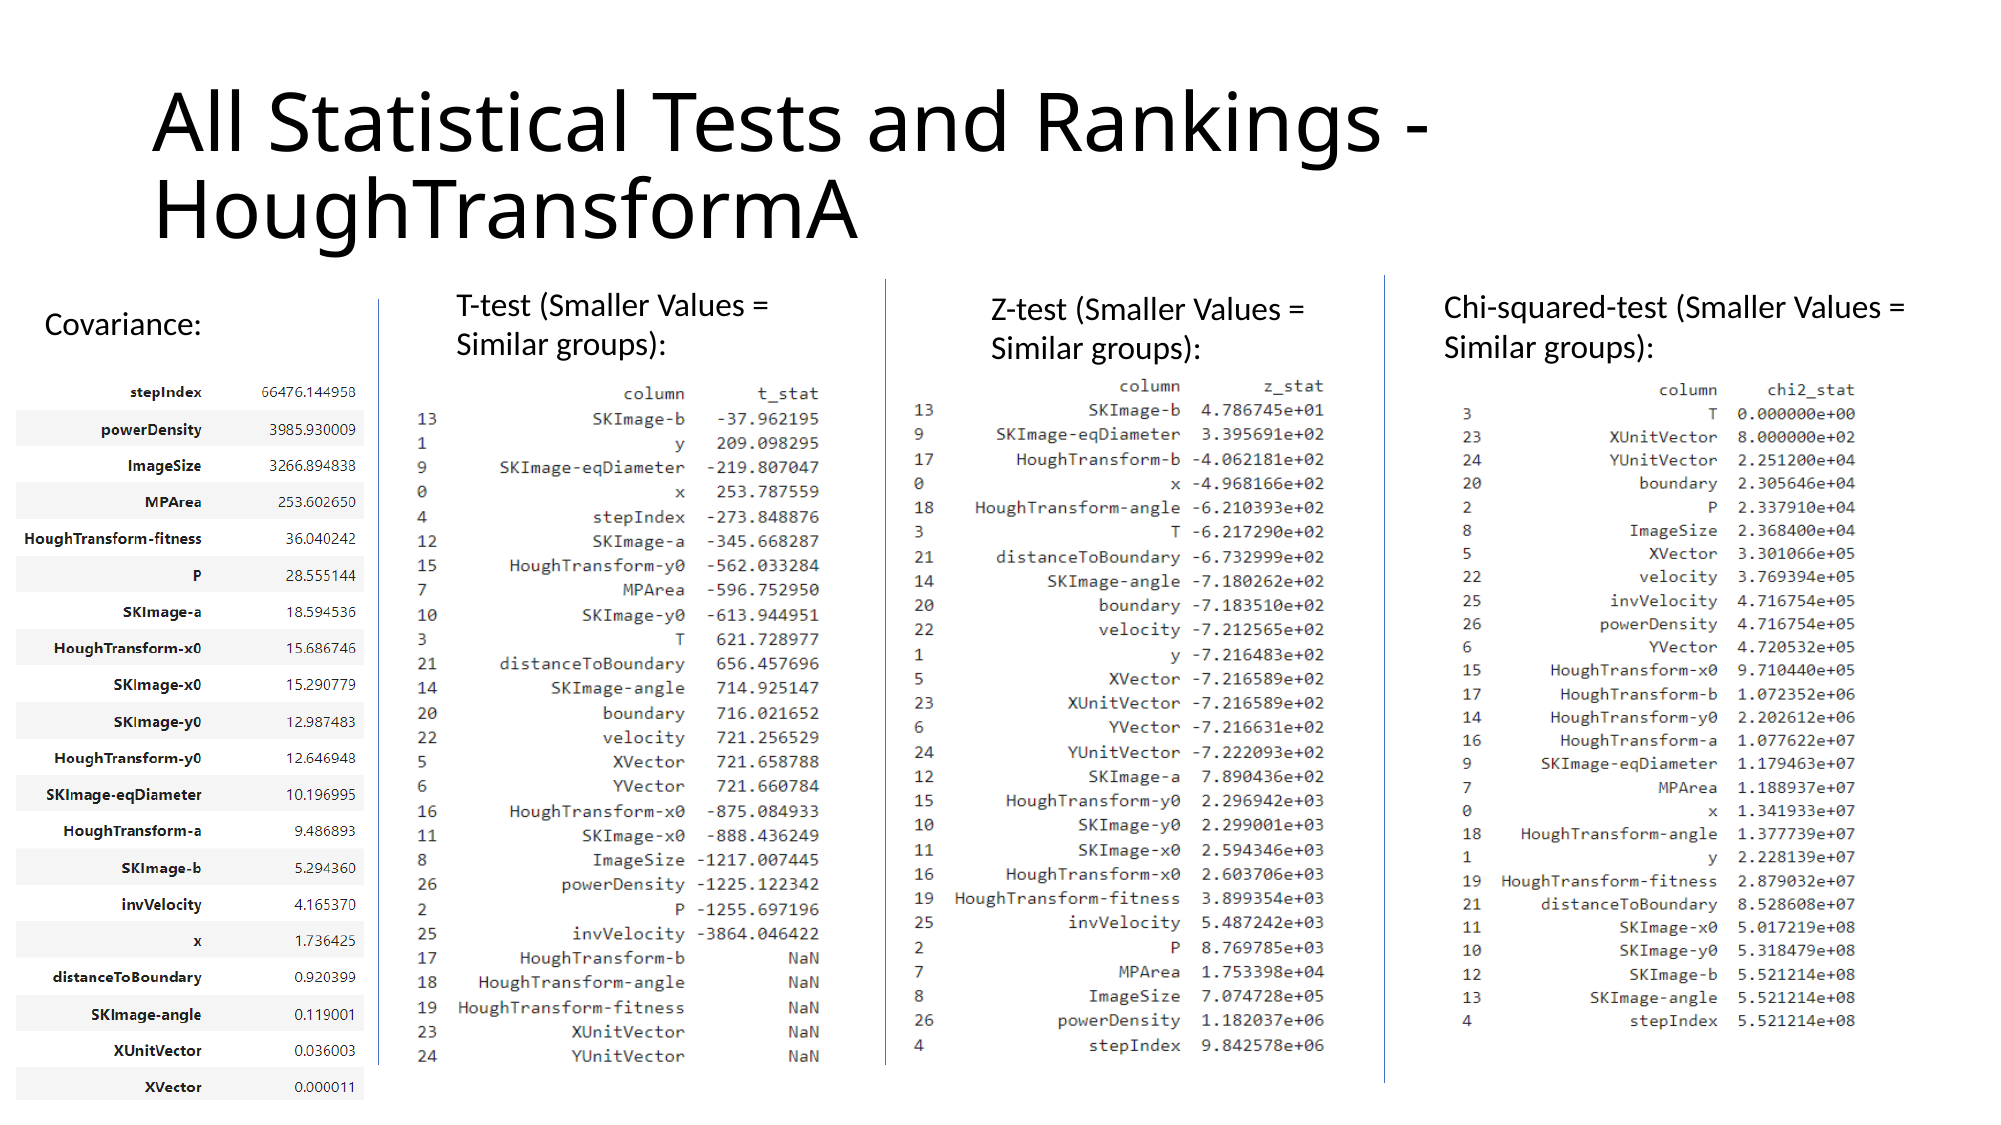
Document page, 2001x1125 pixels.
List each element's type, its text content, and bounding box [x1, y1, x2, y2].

text_box T-test (Smaller Values = Similar groups): [441, 275, 839, 450]
text_box Chi-squared-test (Smaller Values = Similar groups): [1429, 277, 1939, 453]
picture [7, 375, 371, 1100]
title All Statistical Tests and Rankings - HoughTransformA [137, 59, 1863, 278]
picture [1454, 371, 1863, 1047]
picture [903, 372, 1332, 1066]
text_box Z-test (Smaller Values = Similar groups): [976, 279, 1347, 494]
list Covariance: [29, 299, 442, 1125]
picture [413, 375, 831, 1068]
